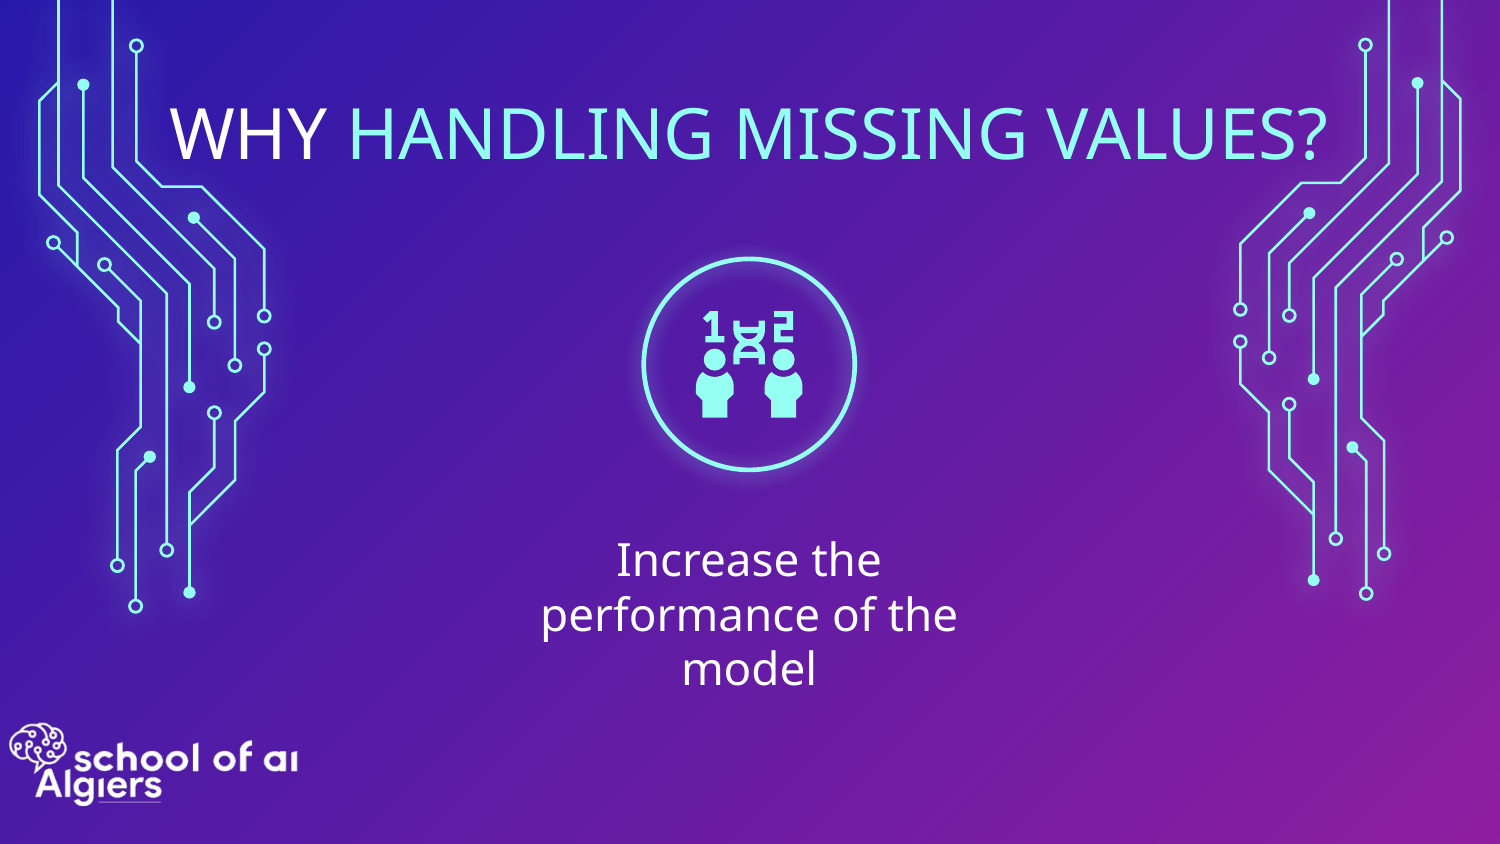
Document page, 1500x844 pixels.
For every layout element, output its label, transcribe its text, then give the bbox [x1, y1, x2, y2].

text_box [643, 258, 855, 470]
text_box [695, 310, 803, 418]
title WHY HANDLING MISSING VALUES? [276, 88, 1227, 183]
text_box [1232, 0, 1462, 602]
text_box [37, 0, 272, 614]
subtitle Increase the performance of the model [513, 530, 985, 732]
picture [0, 686, 312, 844]
